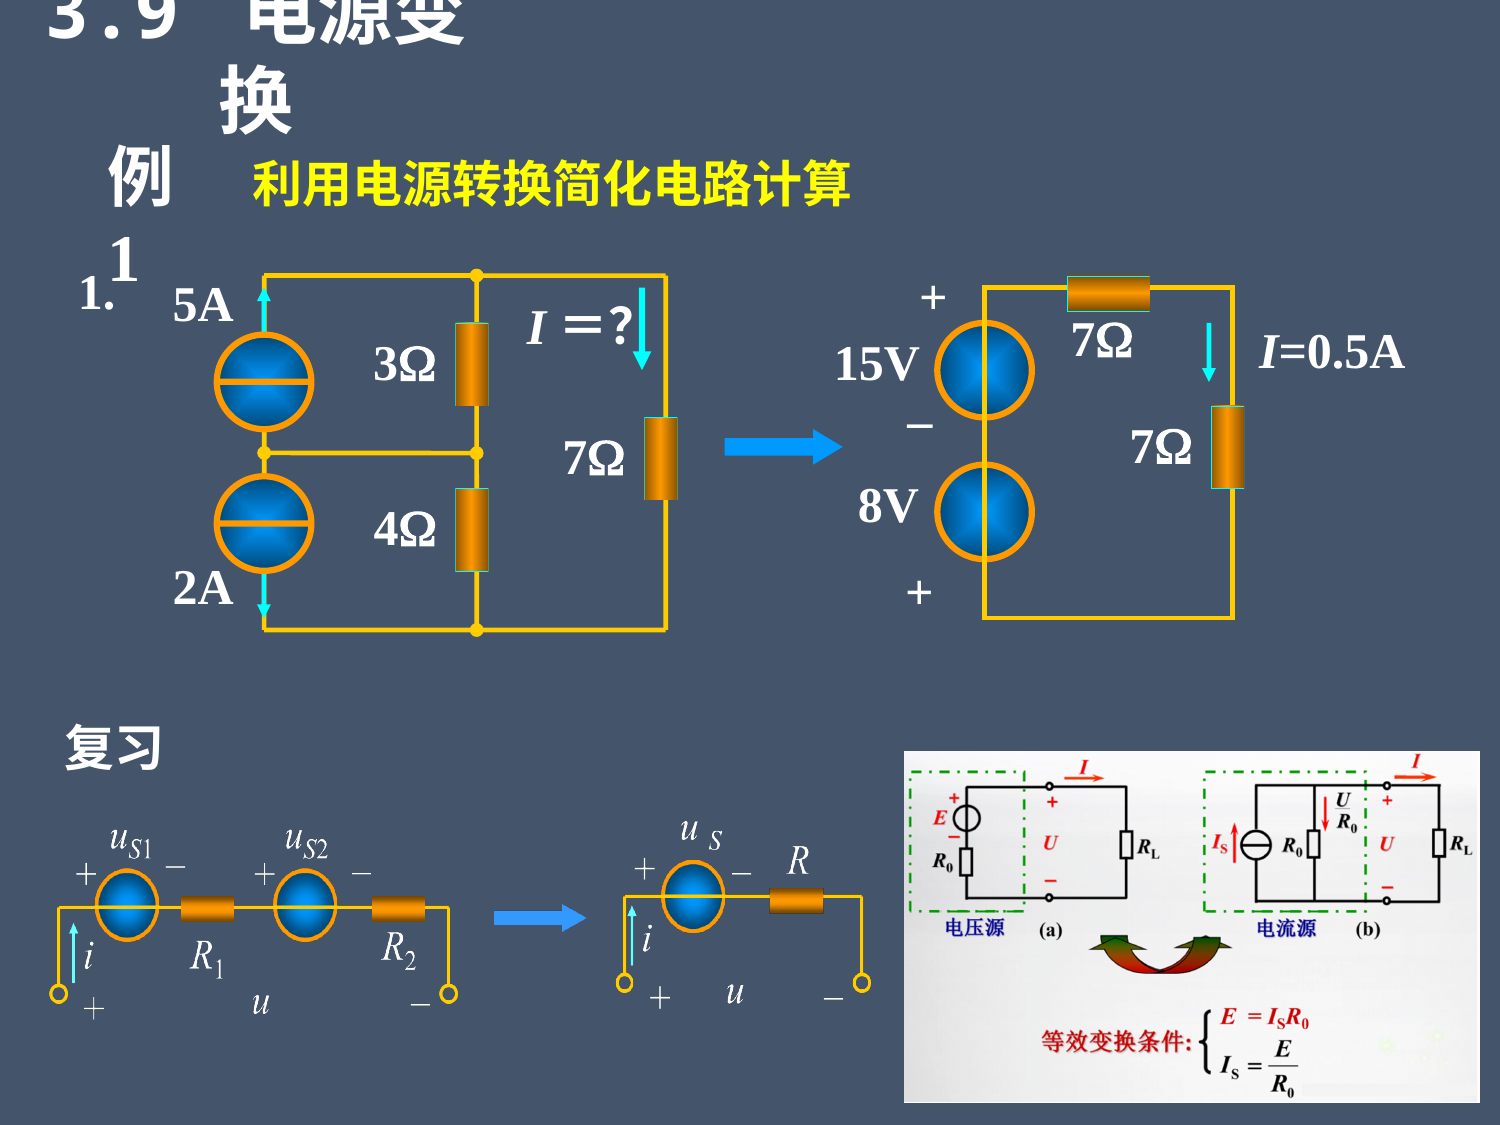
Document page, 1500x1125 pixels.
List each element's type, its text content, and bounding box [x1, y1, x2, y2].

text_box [63, 252, 690, 630]
picture [903, 751, 1480, 1103]
text_box I=0.5A [1266, 310, 1454, 386]
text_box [819, 256, 1266, 628]
picture [49, 785, 871, 1058]
text_box 3.9 电源变换 [0, 0, 513, 151]
text_box [724, 429, 819, 465]
text_box 例1 [93, 151, 231, 252]
text_box 利用电源转换简化电路计算 [237, 145, 1139, 221]
text_box 复习 [49, 709, 183, 785]
